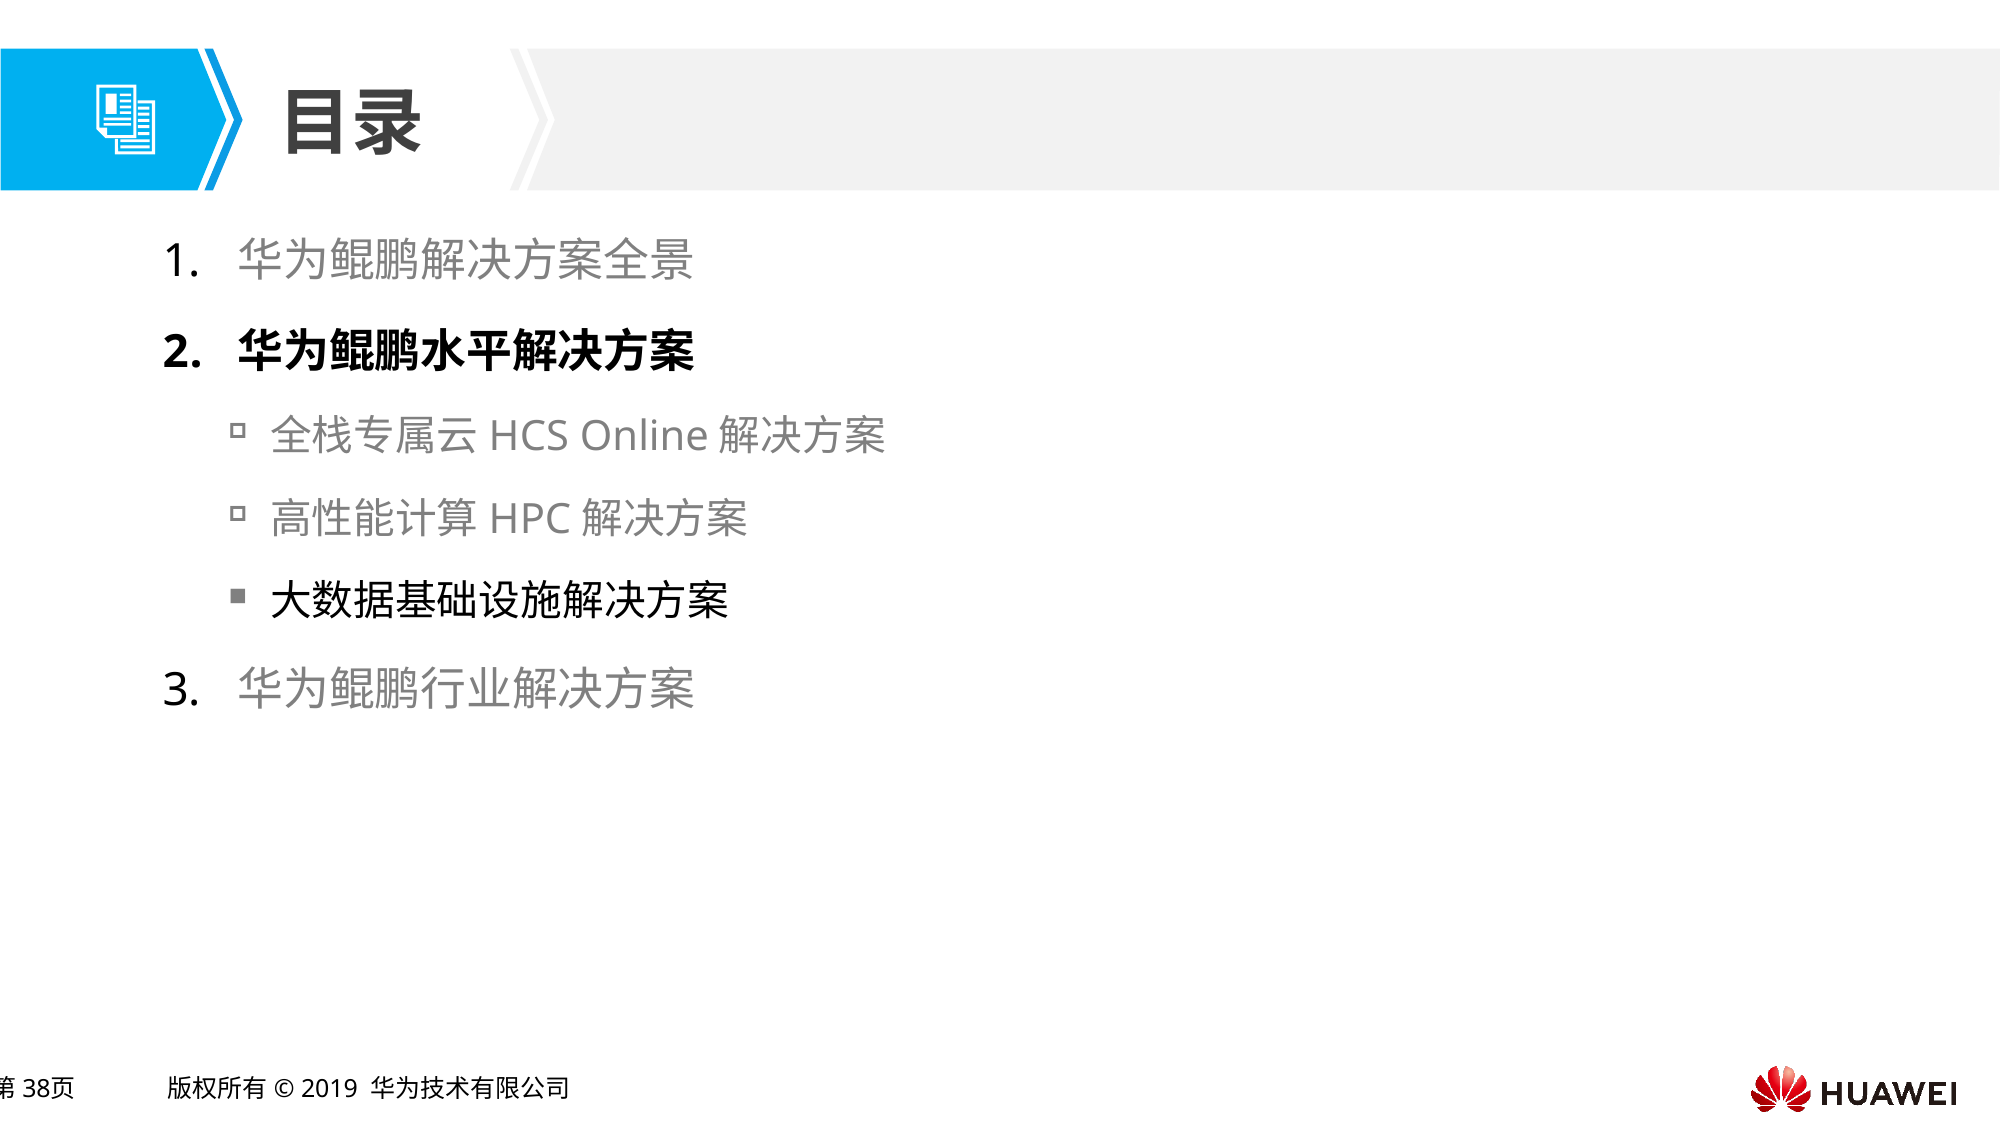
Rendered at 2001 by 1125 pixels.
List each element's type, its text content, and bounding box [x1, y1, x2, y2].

picture [1751, 1066, 1956, 1112]
text_box 华为鲲鹏解决方案全景 华为鲲鹏水平解决方案 全栈专属云HCS Online解决方案 高性能计算HPC解决方案 大数据基础设施解决方案 华为鲲鹏行业解决方案 [149, 202, 1882, 970]
